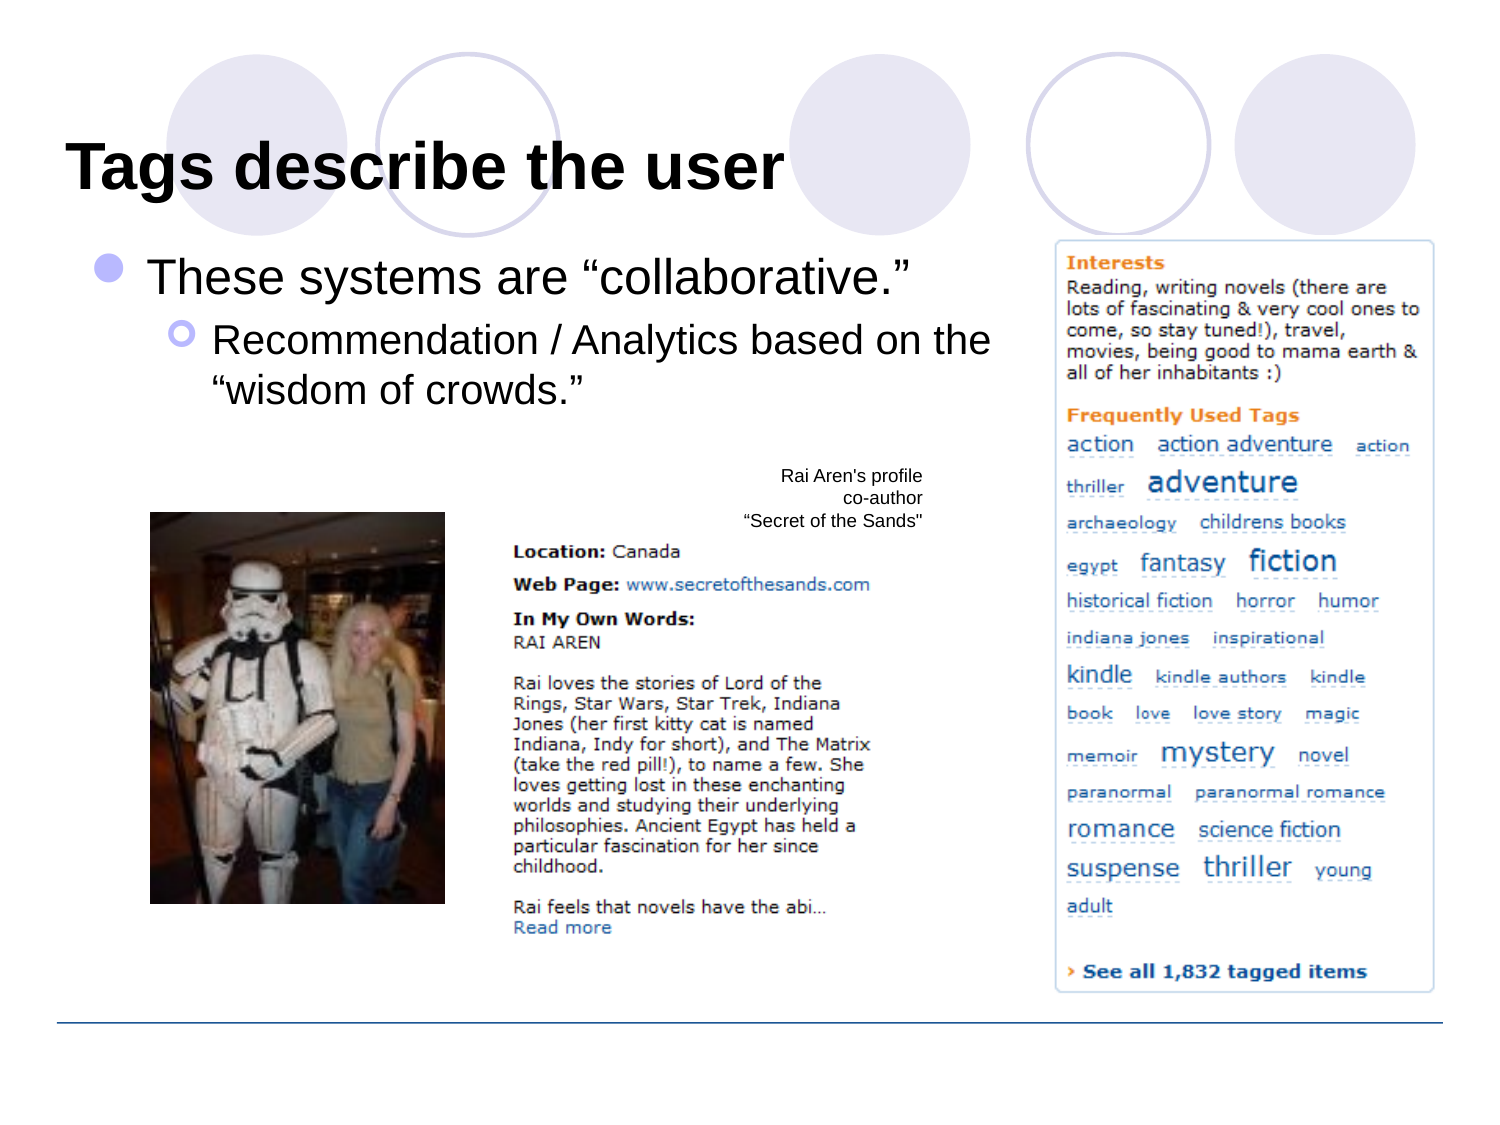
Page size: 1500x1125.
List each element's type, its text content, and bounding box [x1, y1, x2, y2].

picture [1047, 235, 1449, 1003]
picture [149, 512, 445, 904]
text_box Rai Aren's profile co-author “Secret of the Sands" [537, 456, 938, 539]
title Tags describe the user [50, 75, 1400, 250]
list These systems are “collaborative.” Recommendation / Analytics based on the “wisdom of crowds.” [75, 250, 1042, 972]
picture [503, 533, 880, 948]
